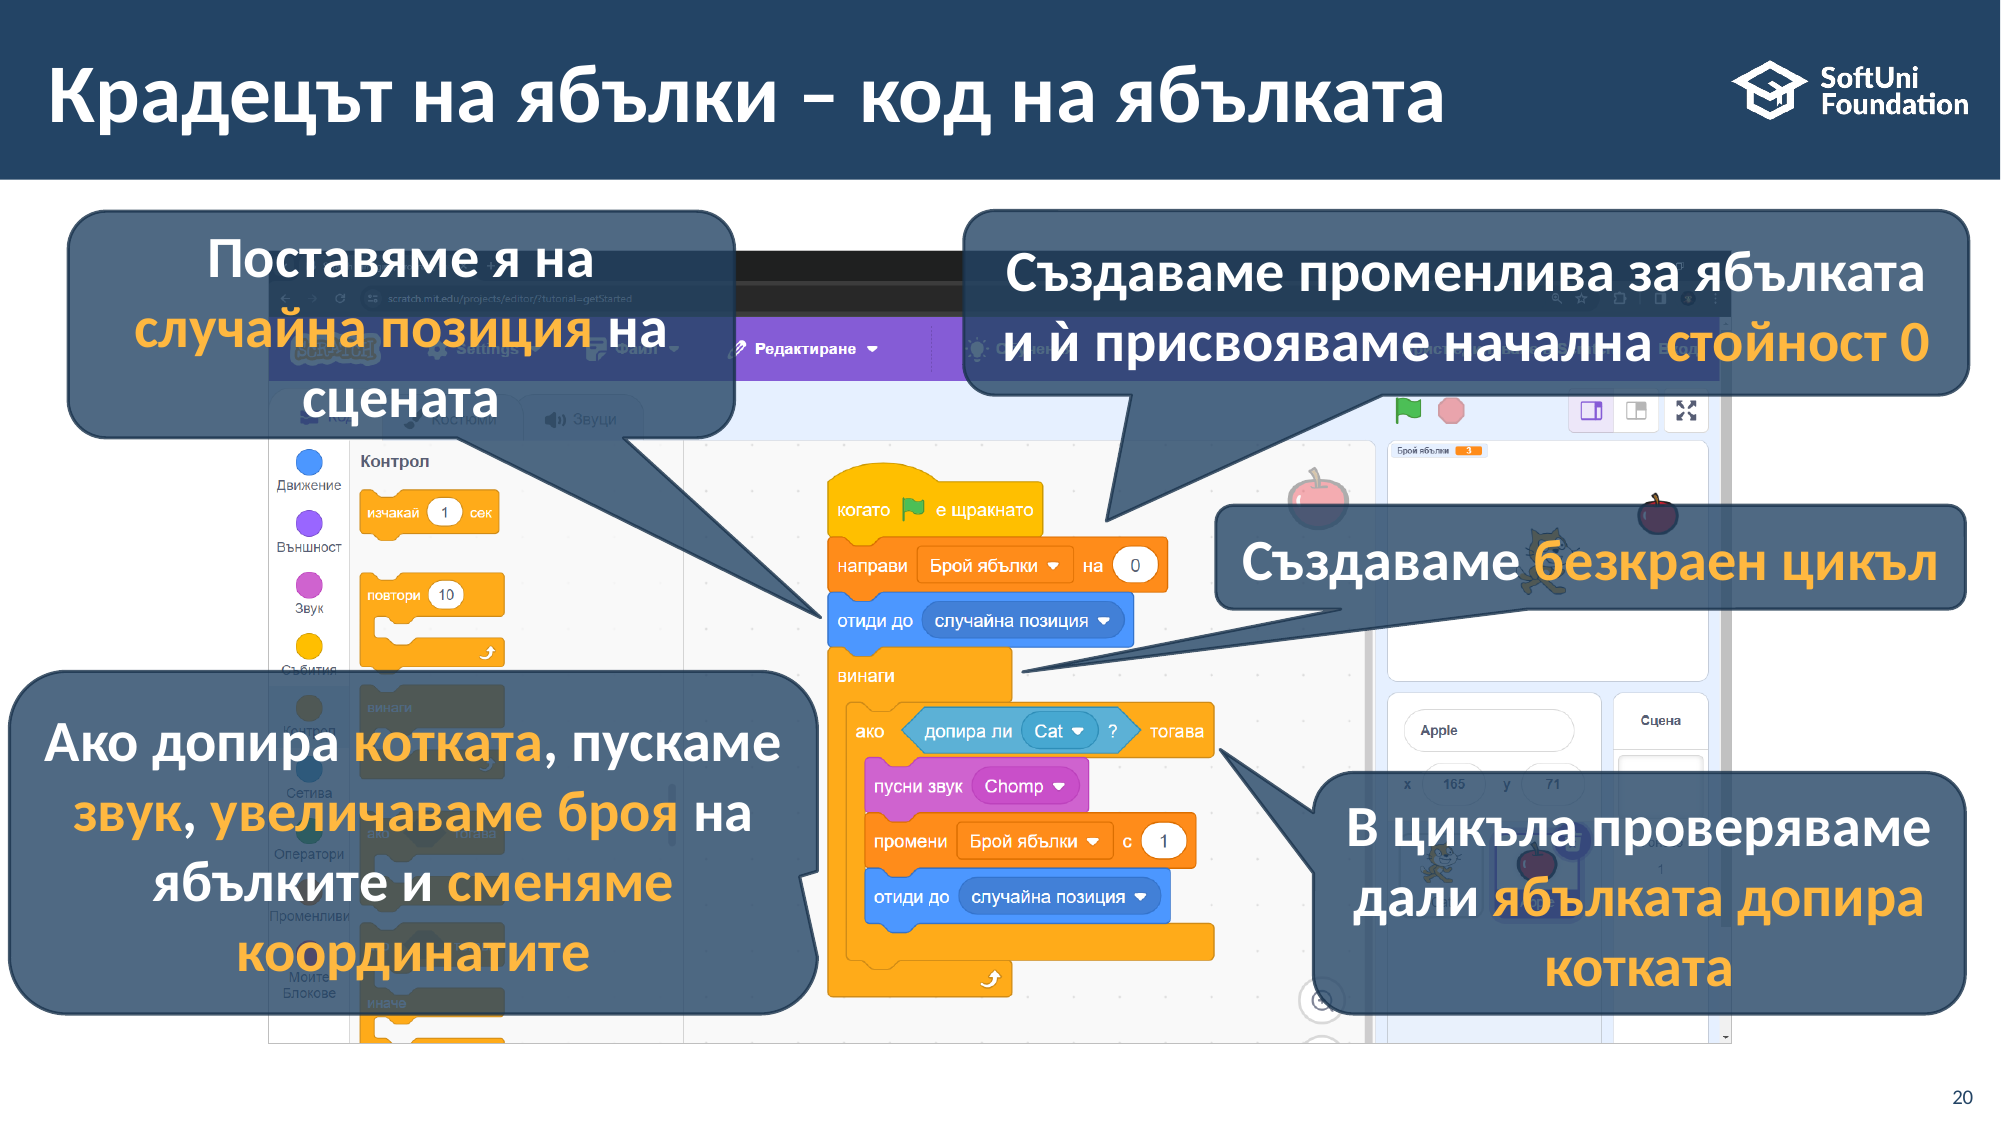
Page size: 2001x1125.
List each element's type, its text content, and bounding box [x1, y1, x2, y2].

text_box Поставяме я на случайна позиция на сцената [66, 209, 737, 440]
text_box Създаваме променлива за ябълката и ѝ присвояваме начална стойност 0 [961, 208, 1971, 398]
picture [268, 250, 1732, 1044]
picture [1731, 60, 1968, 120]
text_box В цикъла проверяваме дали ябълката допира котката [1735, 770, 1968, 1017]
text_box Създаваме безкраен цикъл [1735, 503, 1968, 612]
slide_number 20 [1927, 1067, 1989, 1117]
text_box Ако допира котката, пускаме звук, увеличаваме броя на ябълките и сменяме координатите [7, 669, 263, 1017]
title Крадецът на ябълки – код на ябълката [31, 16, 1716, 162]
